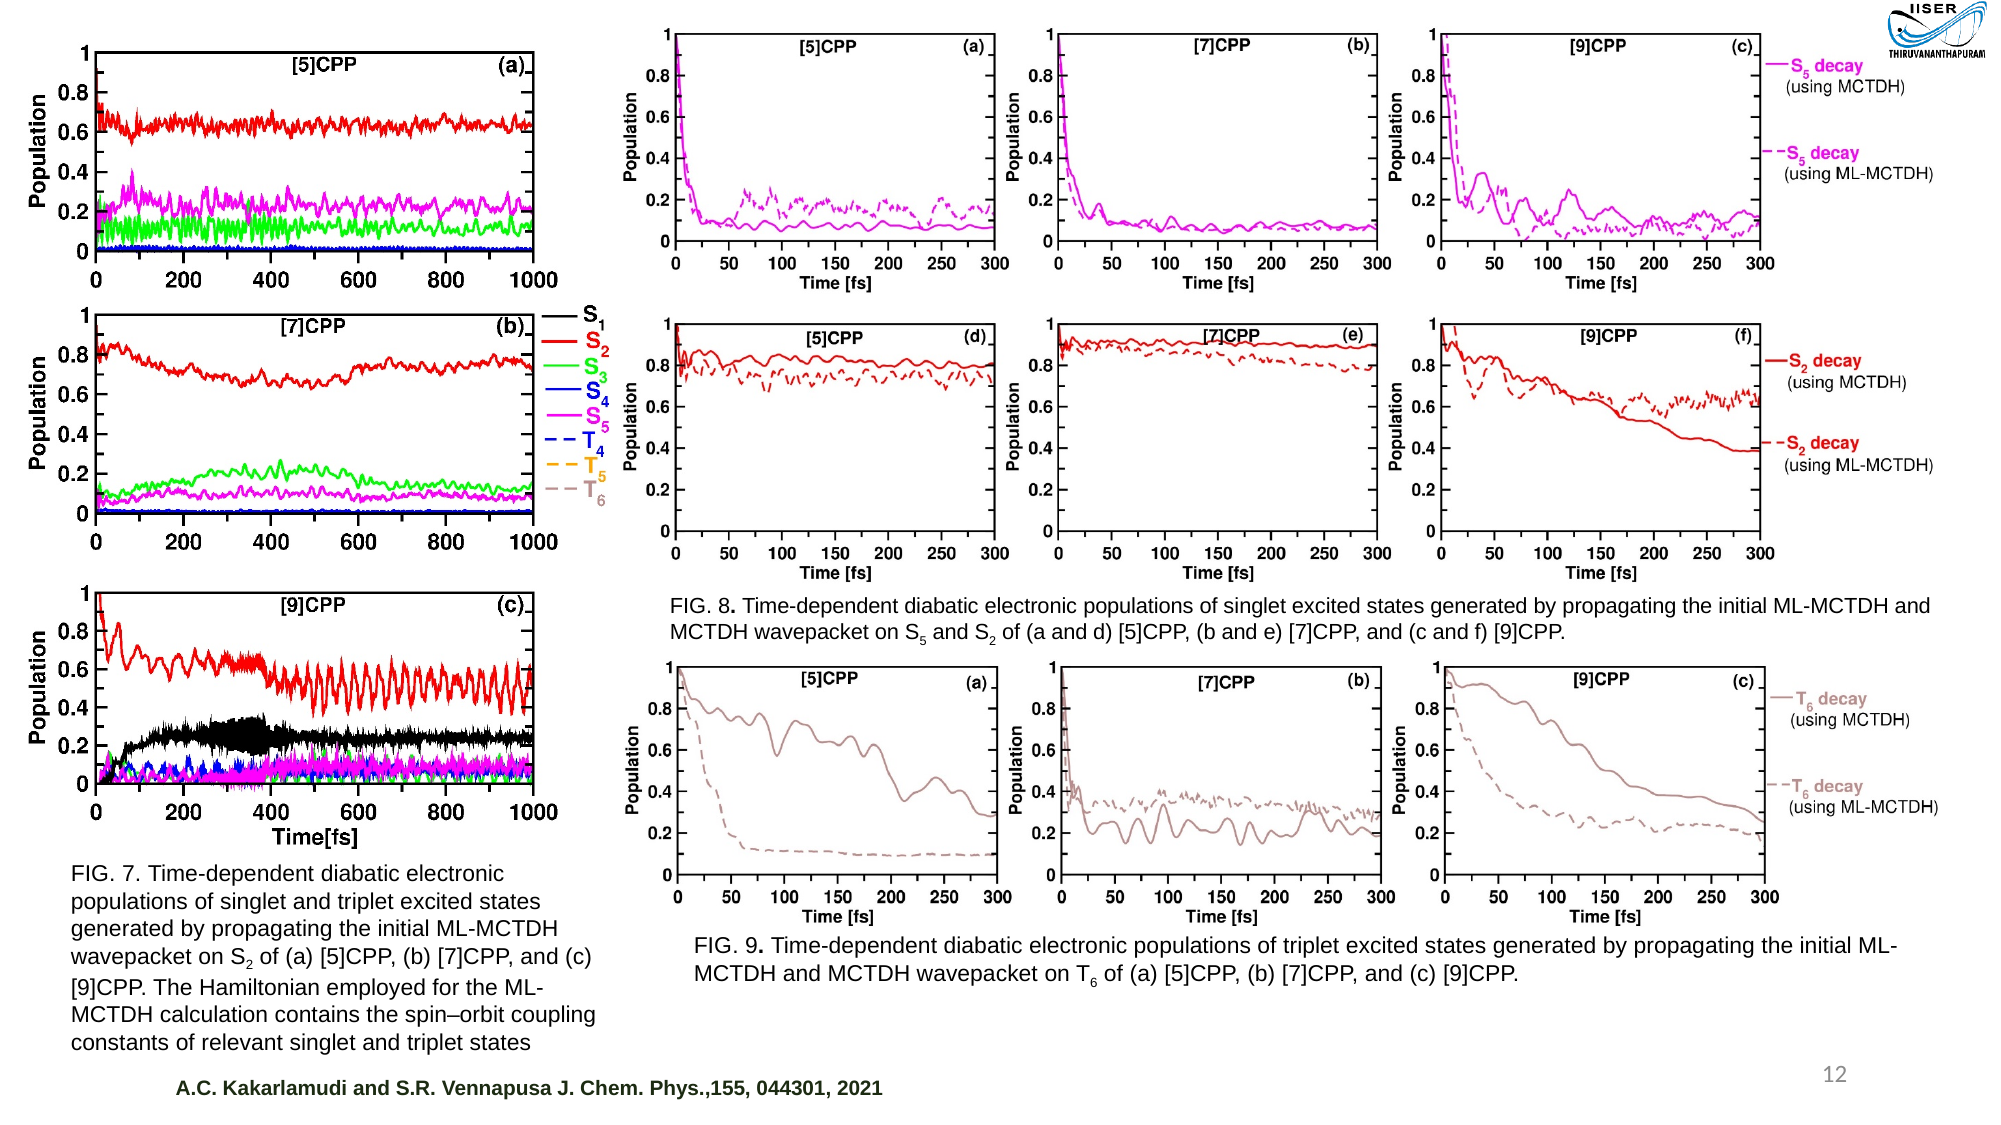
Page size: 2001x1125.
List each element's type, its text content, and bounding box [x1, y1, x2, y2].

picture [28, 42, 610, 851]
picture [621, 0, 1987, 584]
slide_number 12 [1412, 1042, 1863, 1103]
text_box [610, 519, 1500, 625]
picture [623, 659, 1939, 927]
text_box A.C. Kakarlamudi and S.R. Vennapusa J. Chem. Phys.,155, 044301, 2021 [160, 1067, 1289, 1107]
text_box FIG. 7. Time-dependent diabatic electronic populations of singlet and triplet excited states generated by propagating the initial ML-MCTDH wavepacket on S2 of (a) [5]CPP, (b) [7]CPP, and (c) [9]CPP. The Hamiltonian employed for the ML-MCTDH calculation contains the spin–orbit coupling constants of relevant singlet and triplet states [56, 851, 616, 1063]
text_box FIG. 9. Time-dependent diabatic electronic populations of triplet excited states generated by propagating the initial ML-MCTDH and MCTDH wavepacket on T6 of (a) [5]CPP, (b) [7]CPP, and (c) [9]CPP. [678, 923, 1960, 997]
text_box FIG. 8. Time-dependent diabatic electronic populations of singlet excited states generated by propagating the initial ML-MCTDH and MCTDH wavepacket on S5 and S2 of (a and d) [5]CPP, (b and e) [7]CPP, and (c and f) [9]CPP. [655, 584, 2000, 656]
